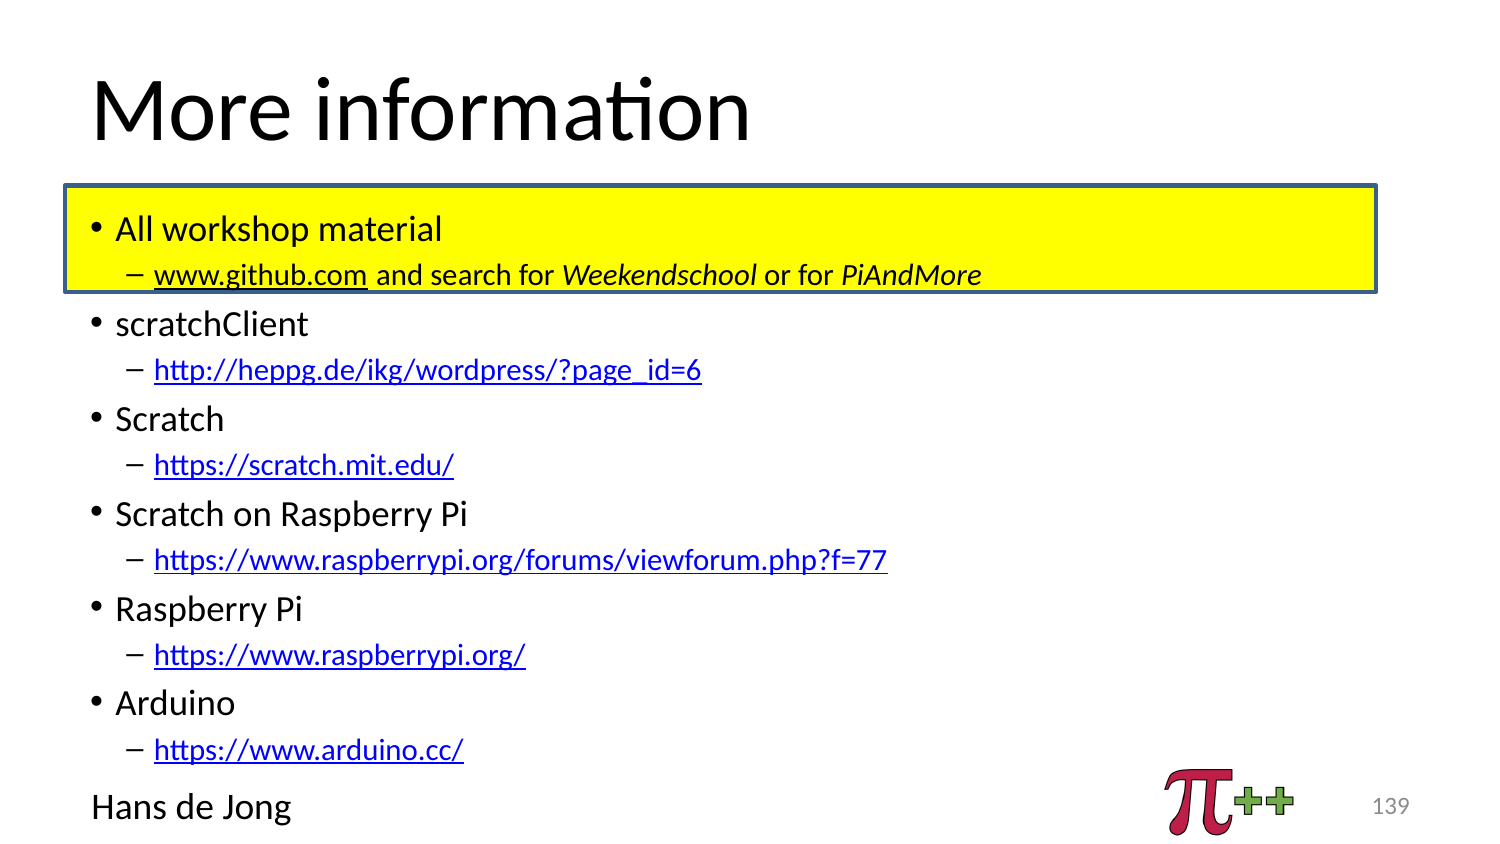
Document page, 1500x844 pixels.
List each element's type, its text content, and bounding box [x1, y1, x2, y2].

slide_number 139 [1340, 782, 1425, 827]
title More information [75, 33, 1425, 175]
picture [1163, 777, 1294, 836]
text_box [63, 183, 1378, 294]
list All workshop material www.github.com and search for Weekendschool or for PiAndMore scratchClient http://heppg.de/ikg/wordpress/?page_id=6 Scratch https://scratch.mit.edu/ Scratch on Raspberry Pi https://www.raspberrypi.org/forums/viewforum.php?f=77 Raspberry Pi https://www.raspberrypi.org/ Arduino https://www.arduino.cc/ [75, 196, 1425, 777]
